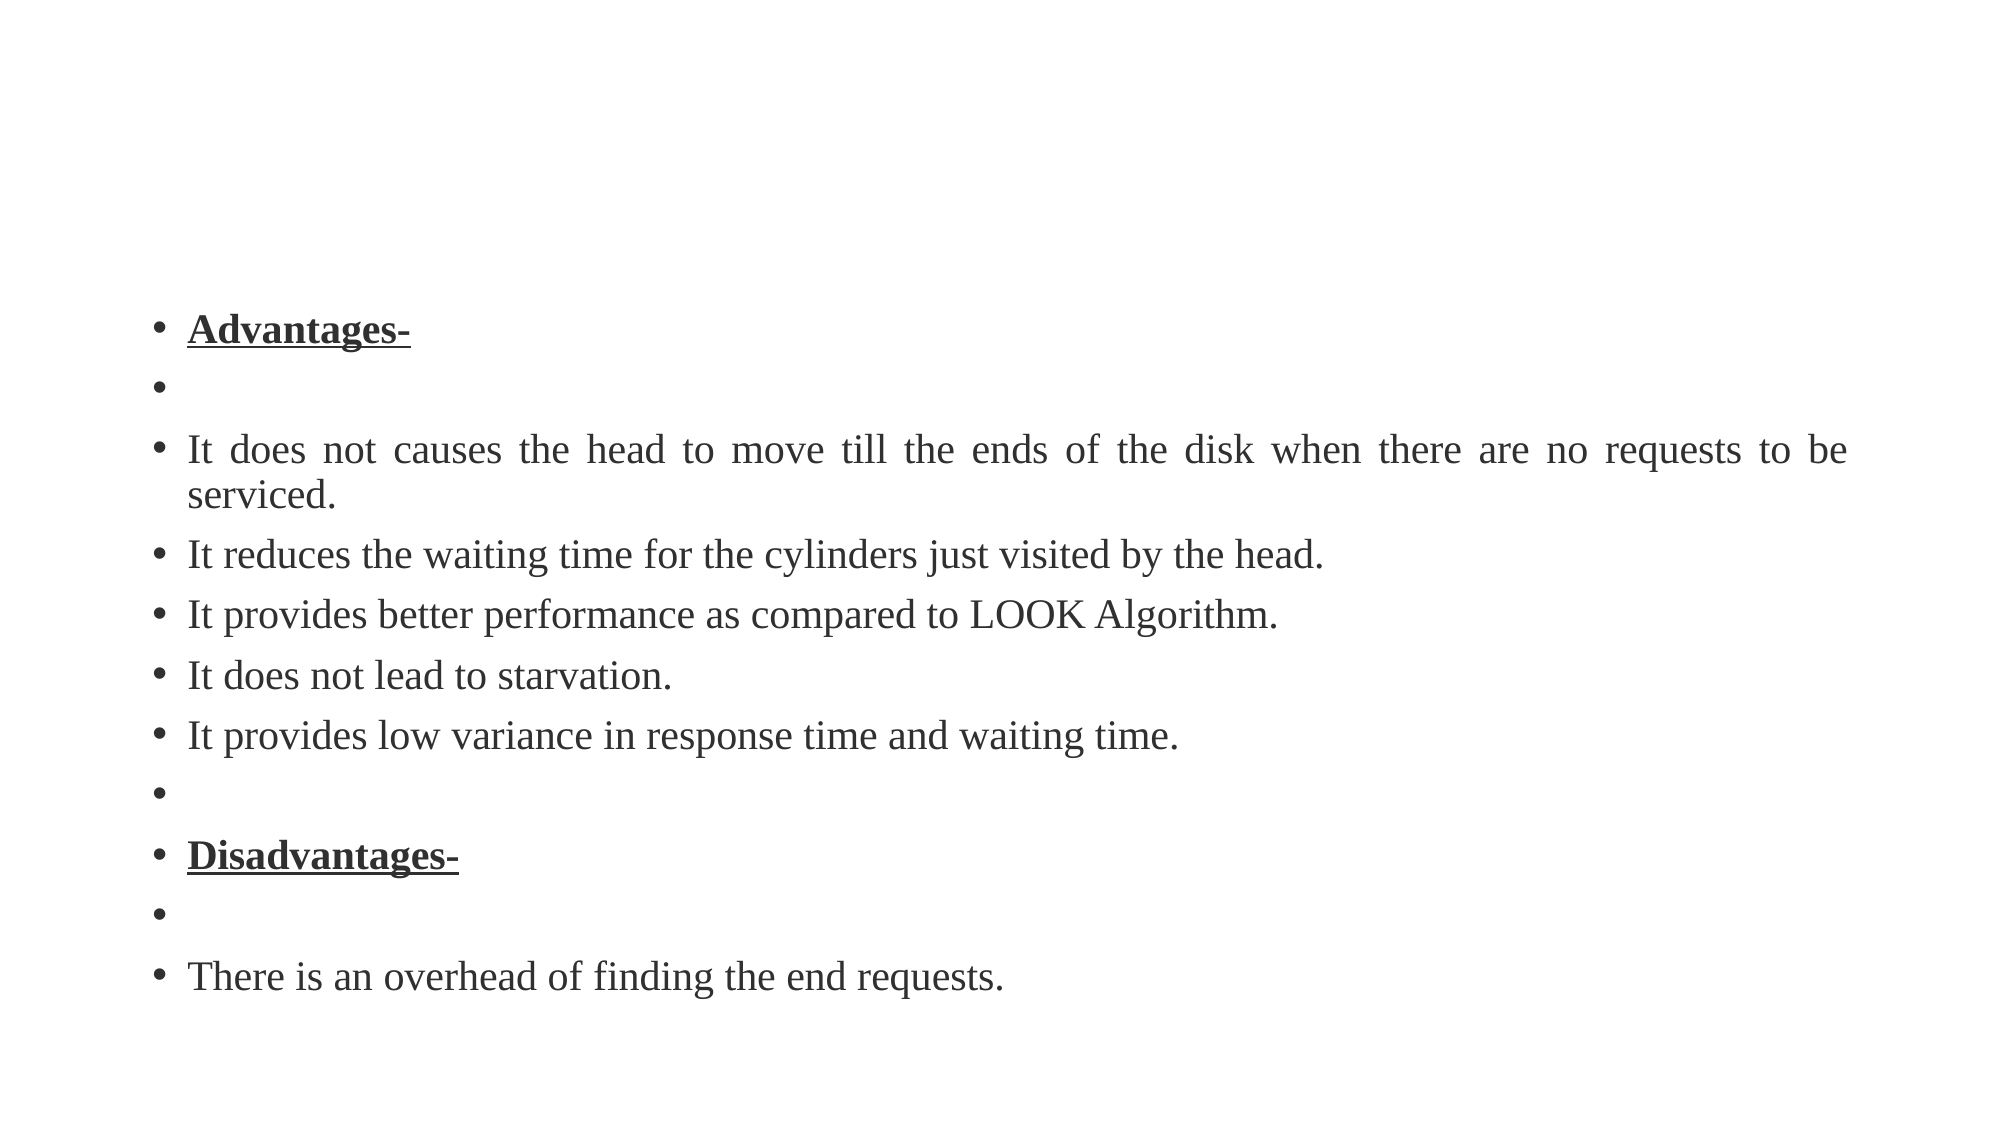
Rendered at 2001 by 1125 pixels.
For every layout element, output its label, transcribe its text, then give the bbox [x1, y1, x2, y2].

list Advantages- It does not causes the head to move till the ends of the disk when there are no requests to be serviced. It reduces the waiting time for the cylinders just visited by the head. It provides better performance as compared to LOOK Algorithm. It does not lead to starvation. It provides low variance in response time and waiting time. Disadvantages- There is an overhead of finding the end requests. [137, 299, 1863, 1014]
